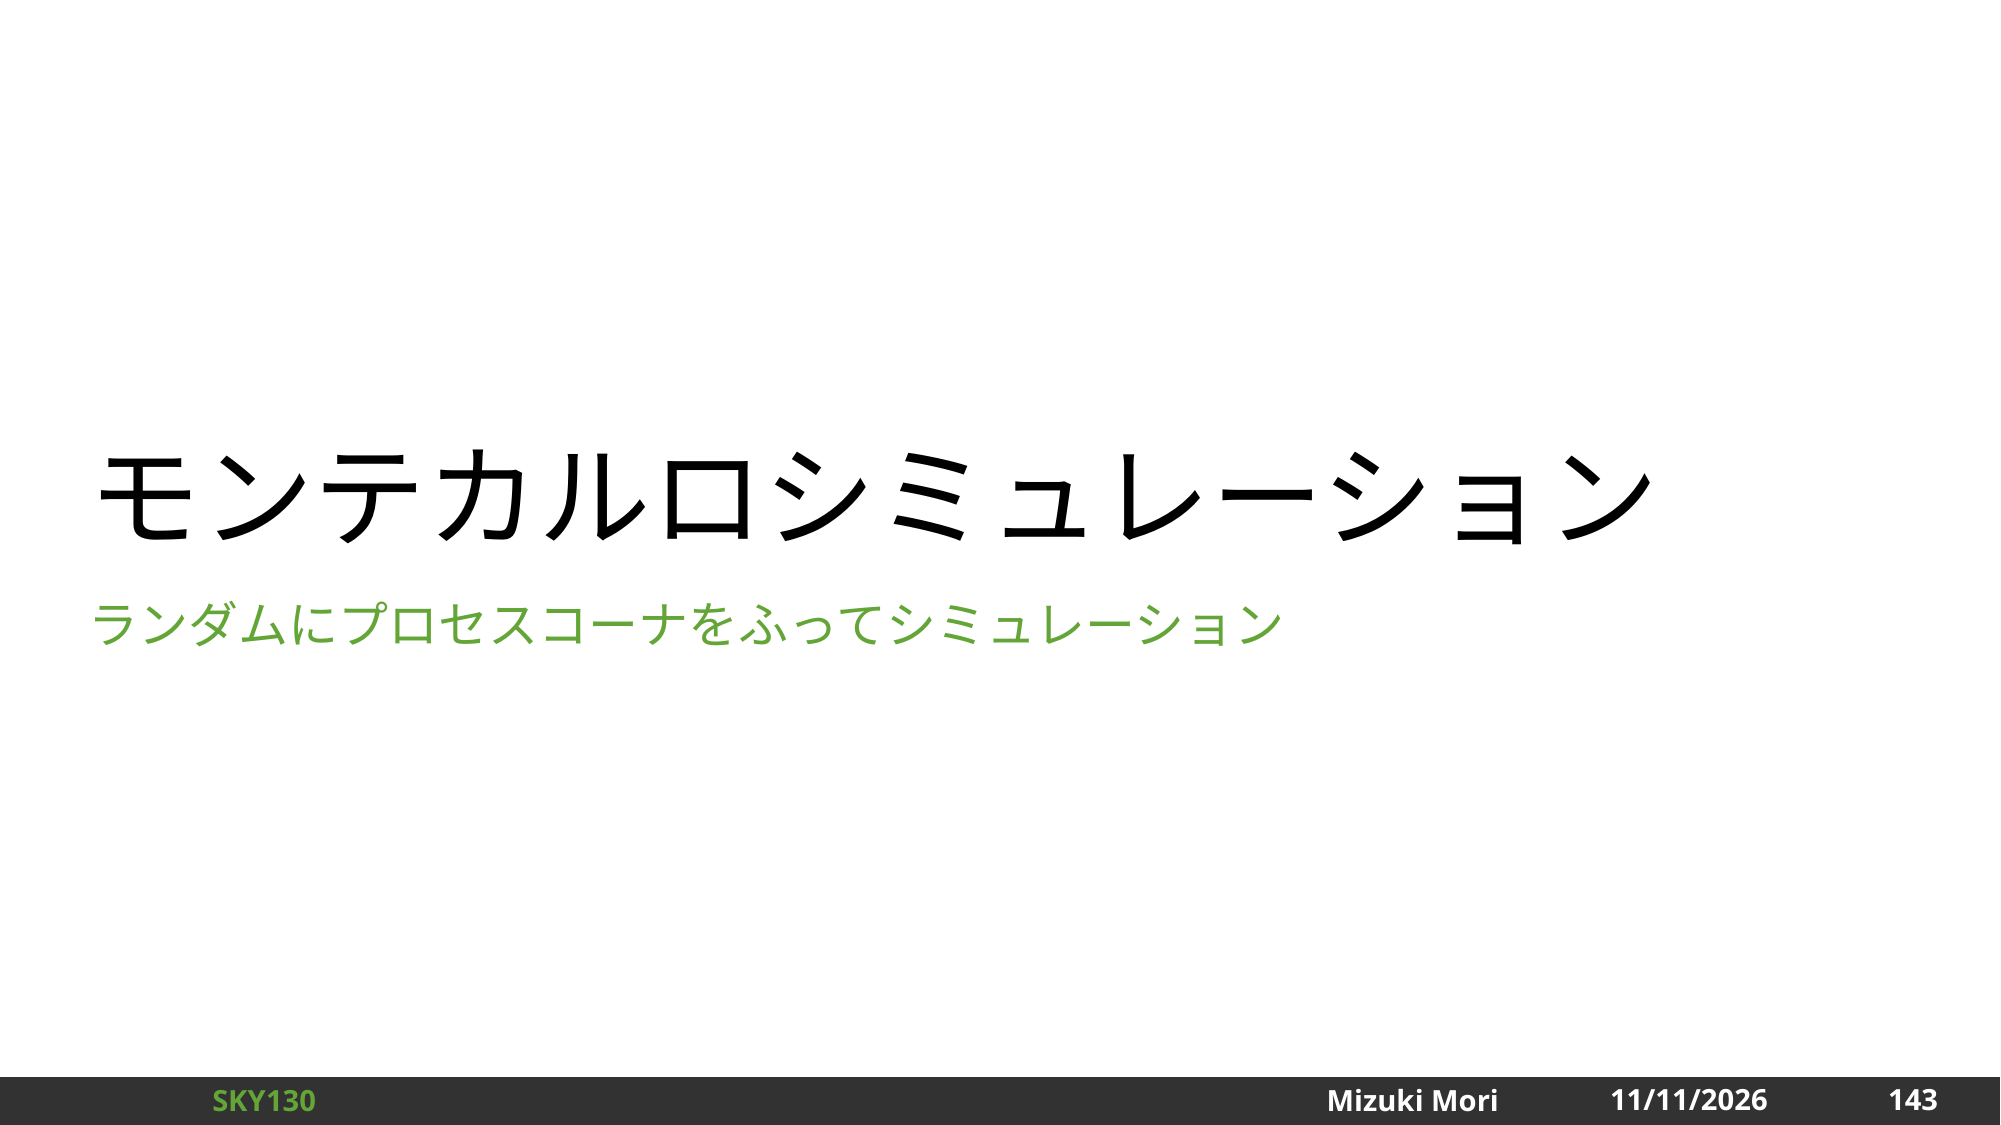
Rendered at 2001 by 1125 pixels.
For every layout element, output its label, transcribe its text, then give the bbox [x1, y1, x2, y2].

slide_number 143 [1826, 1077, 2000, 1125]
list ランダムにプロセスコーナをふってシミュレーション [73, 586, 1702, 728]
title モンテカルロシミュレーション [73, 418, 1847, 569]
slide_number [1550, 1077, 1826, 1125]
picture [0, 1077, 1550, 1125]
